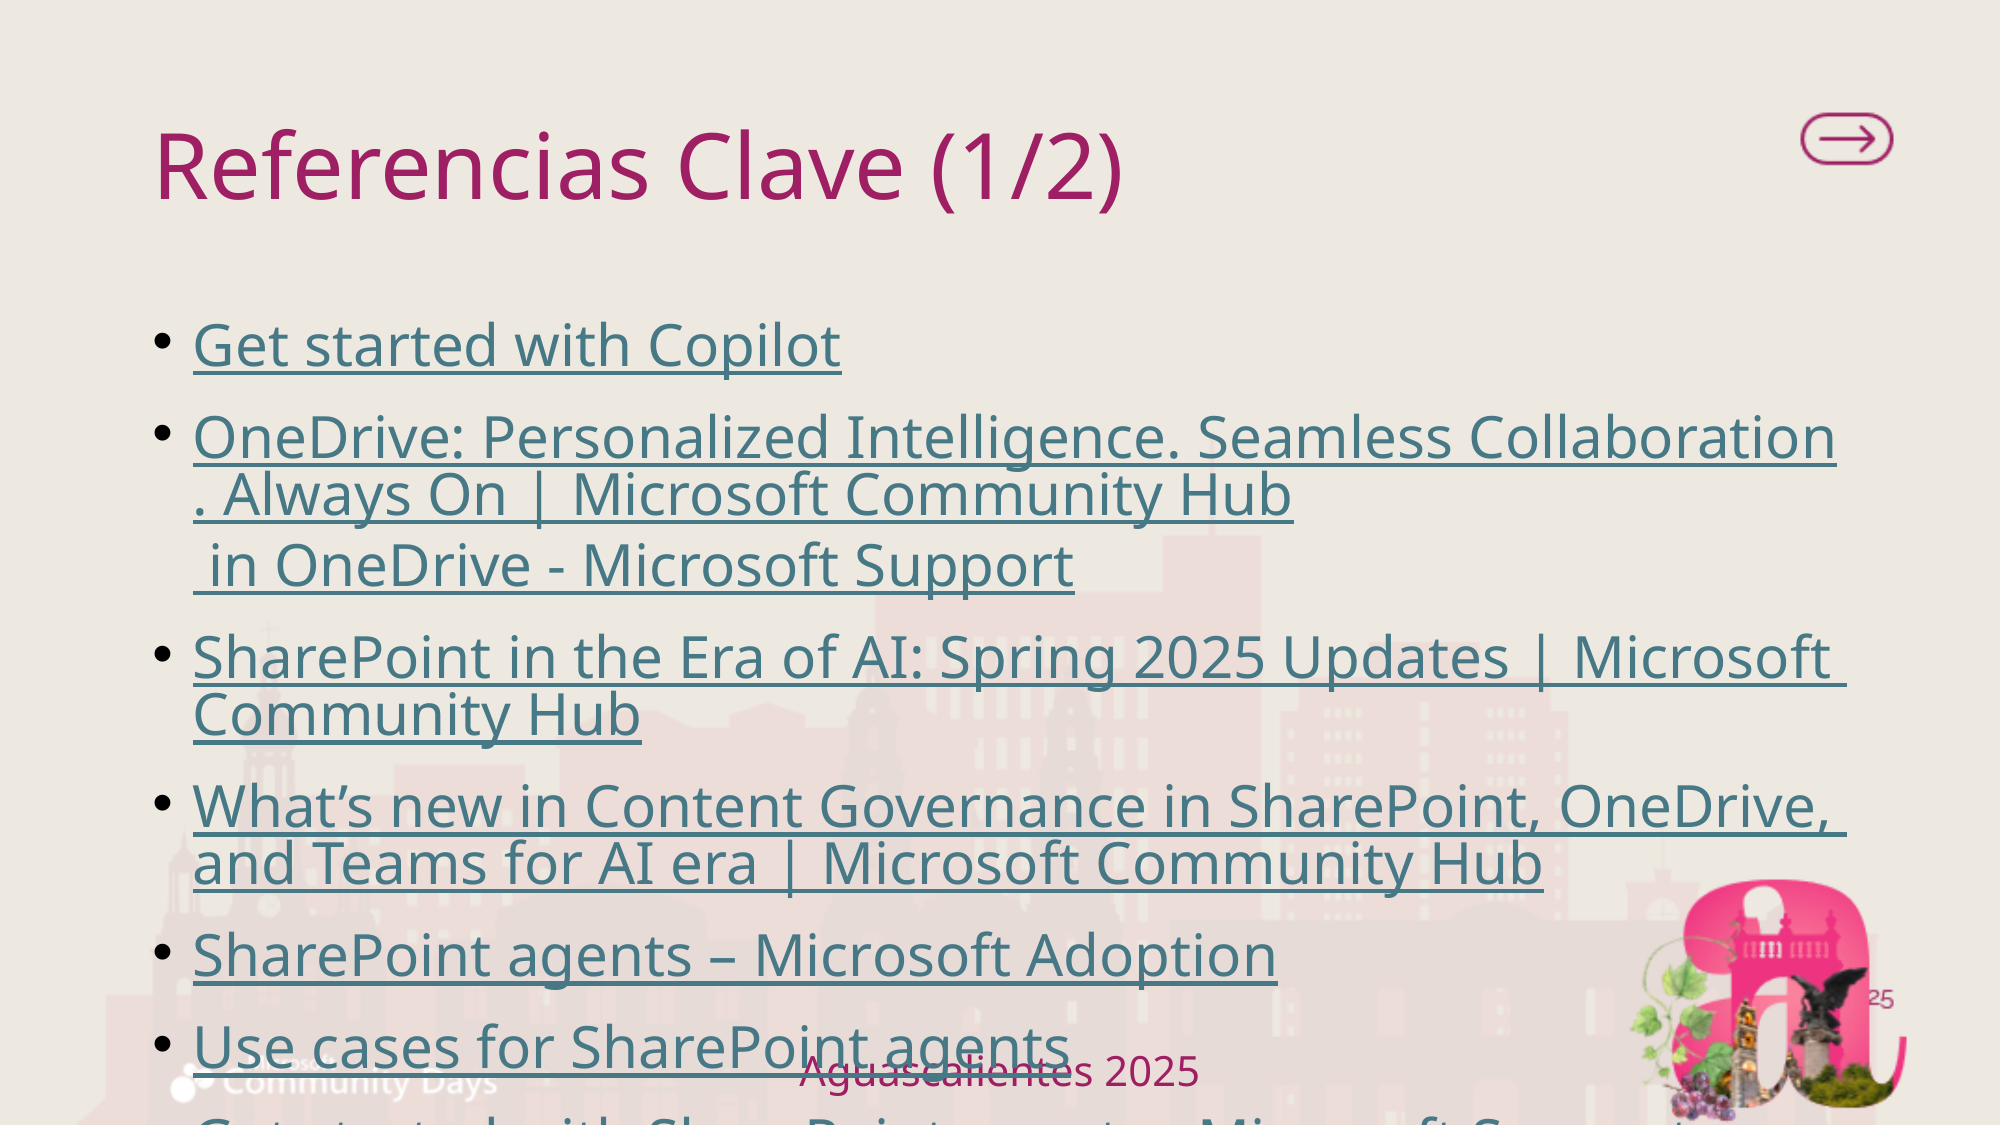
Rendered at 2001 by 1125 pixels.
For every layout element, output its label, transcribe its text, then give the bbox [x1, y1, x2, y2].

picture [0, 0, 2000, 1125]
list Get started with Copilot OneDrive: Personalized Intelligence. Seamless Collaboration. Always On | Microsoft Community Hub in OneDrive - Microsoft Support SharePoint in the Era of AI: Spring 2025 Updates | Microsoft Community Hub What’s new in Content Governance in SharePoint, OneDrive, and Teams for AI era | Microsoft Community Hub SharePoint agents – Microsoft Adoption Use cases for SharePoint agents Get started with SharePoint agents - Microsoft Support [137, 301, 1863, 1016]
title Referencias Clave (1/2) [137, 61, 1863, 279]
